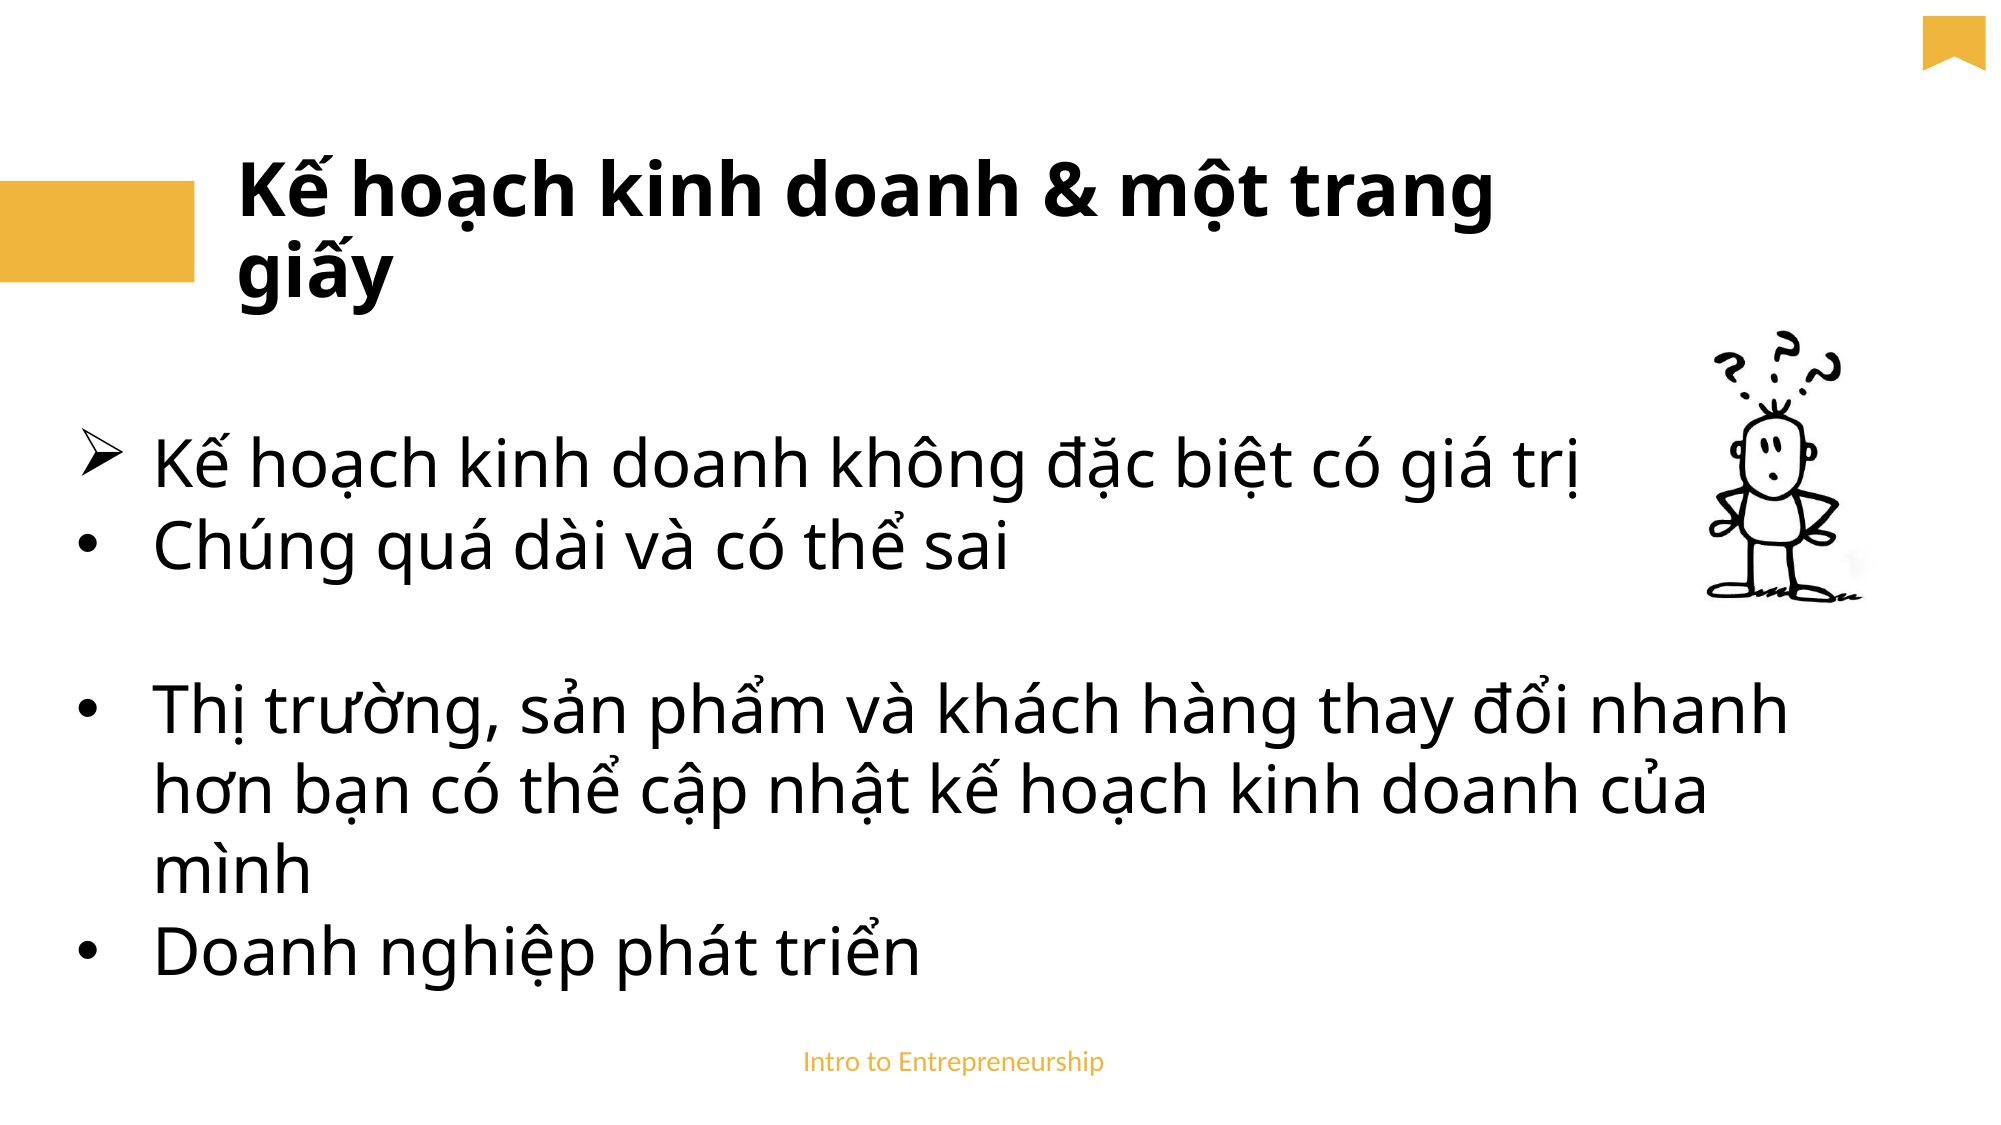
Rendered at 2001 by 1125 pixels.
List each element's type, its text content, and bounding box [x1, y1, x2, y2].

text_box [1922, 15, 1986, 71]
picture [1702, 329, 1877, 604]
text_box Intro to Entrepreneurship [788, 1034, 1789, 1085]
text_box Kế hoạch kinh doanh không đặc biệt có giá trị Chúng quá dài và có thể sai Thị trường, sản phẩm và khách hàng thay đổi nhanh hơn bạn có thể cập nhật kế hoạch kinh doanh của mình Doanh nghiệp phát triển [74, 418, 1830, 989]
text_box Kế hoạch kinh doanh & một trang giấy [234, 149, 1639, 314]
text_box [0, 181, 195, 283]
